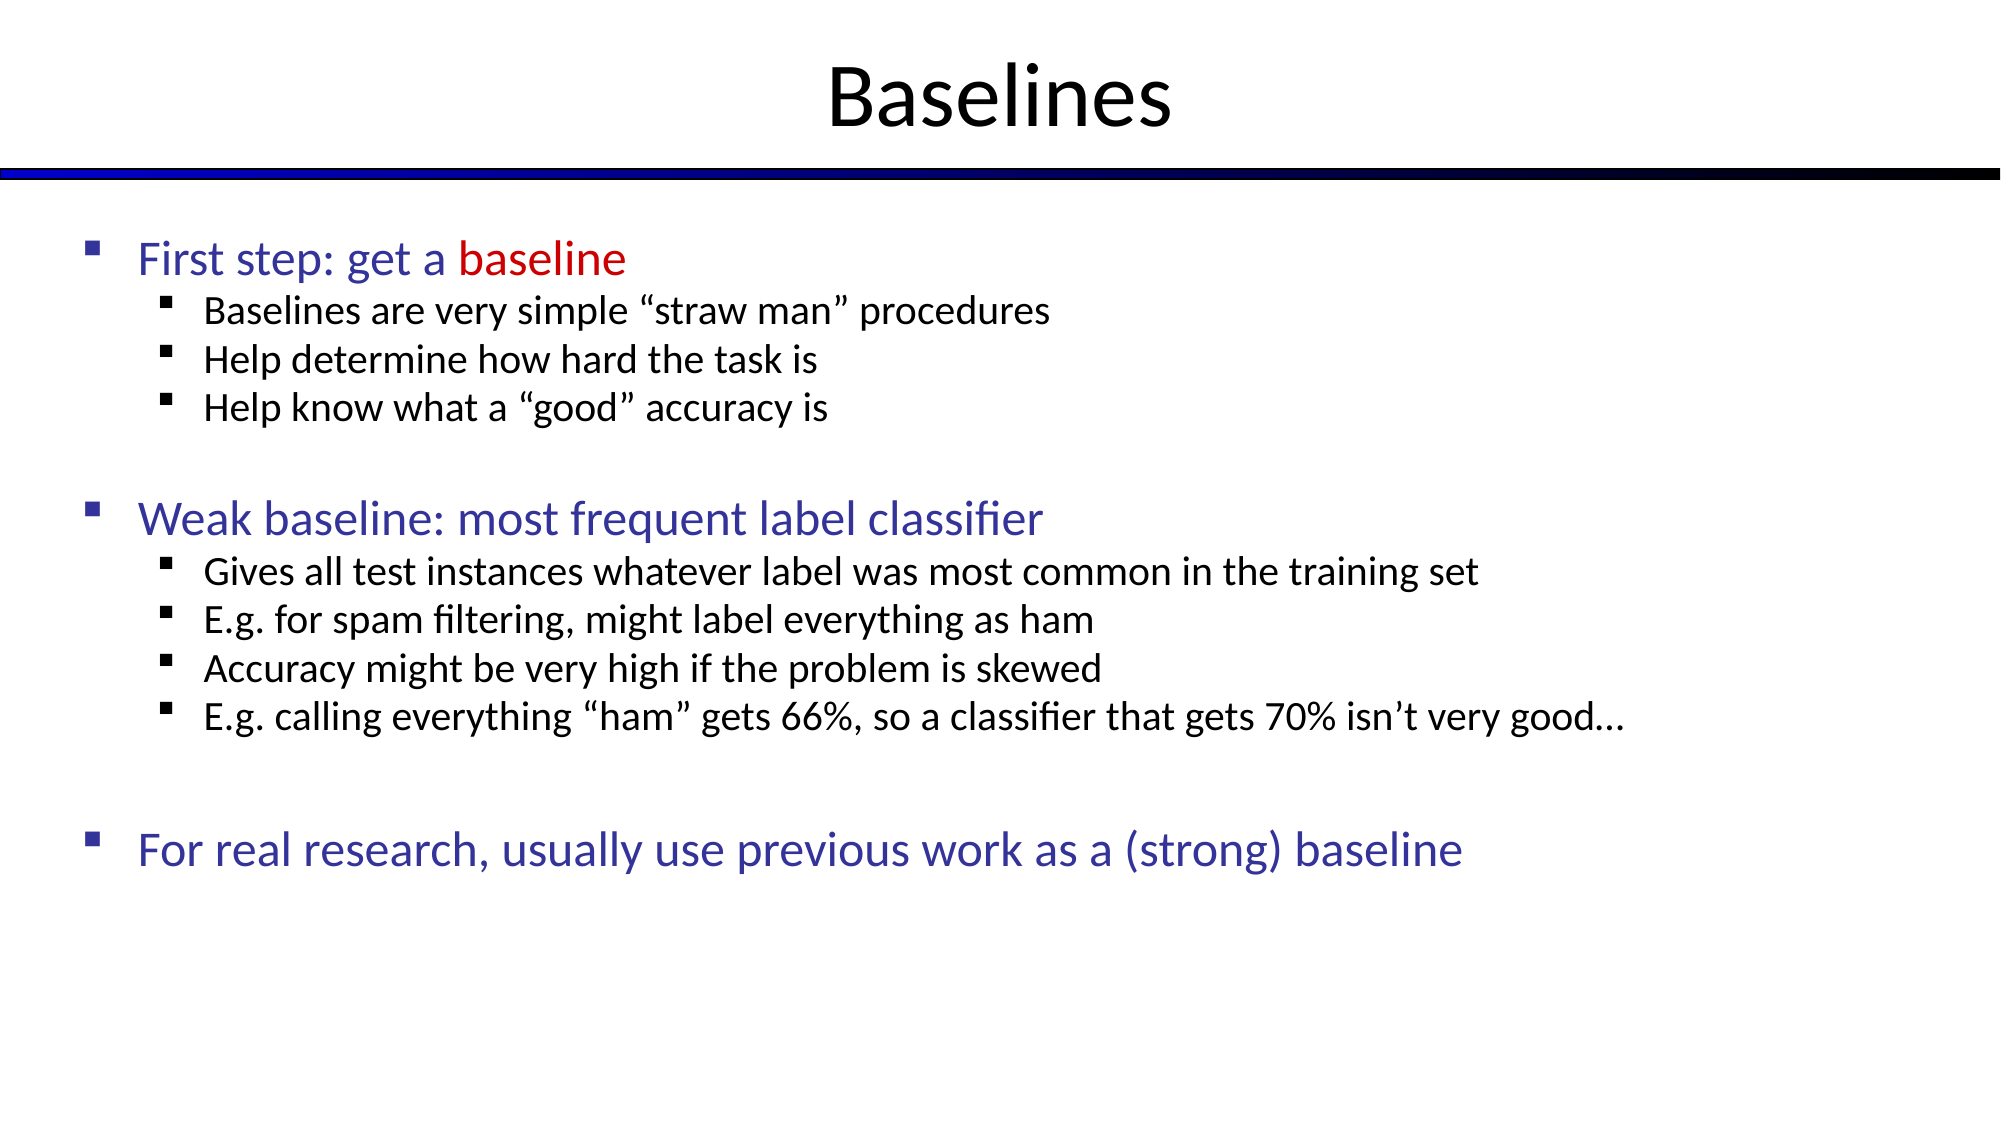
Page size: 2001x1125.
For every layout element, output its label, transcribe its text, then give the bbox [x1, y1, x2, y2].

list First step: get a baseline Baselines are very simple “straw man” procedures Help determine how hard the task is Help know what a “good” accuracy is Weak baseline: most frequent label classifier Gives all test instances whatever label was most common in the training set E.g. for spam filtering, might label everything as ham Accuracy might be very high if the problem is skewed E.g. calling everything “ham” gets 66%, so a classifier that gets 70% isn’t very good… For real research, usually use previous work as a (strong) baseline [66, 228, 1934, 1006]
title Baselines [0, 0, 2000, 184]
